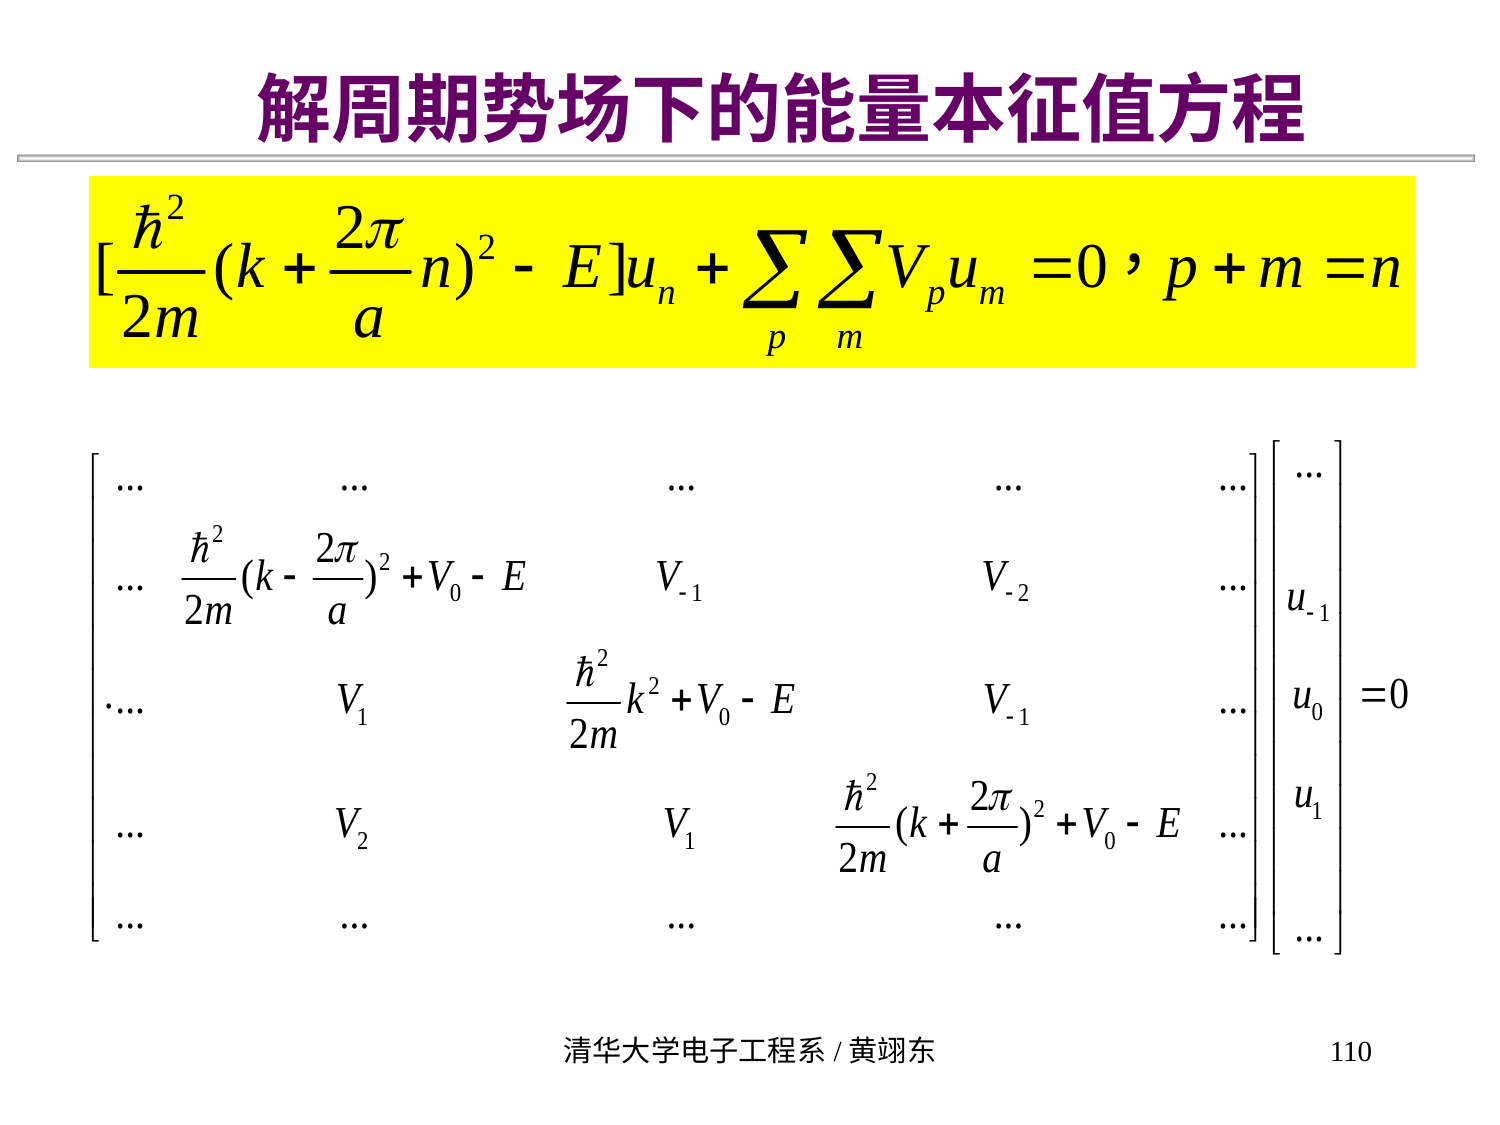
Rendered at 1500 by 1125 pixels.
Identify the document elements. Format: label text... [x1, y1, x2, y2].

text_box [88, 176, 1416, 368]
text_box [82, 432, 1416, 964]
footer 清华大学电子工程系/黄翊东 [512, 1025, 988, 1100]
slide_number 110 [1074, 1025, 1388, 1100]
text_box 解周期势场下的能量本征值方程 [242, 54, 1322, 154]
text_box [17, 154, 1475, 162]
